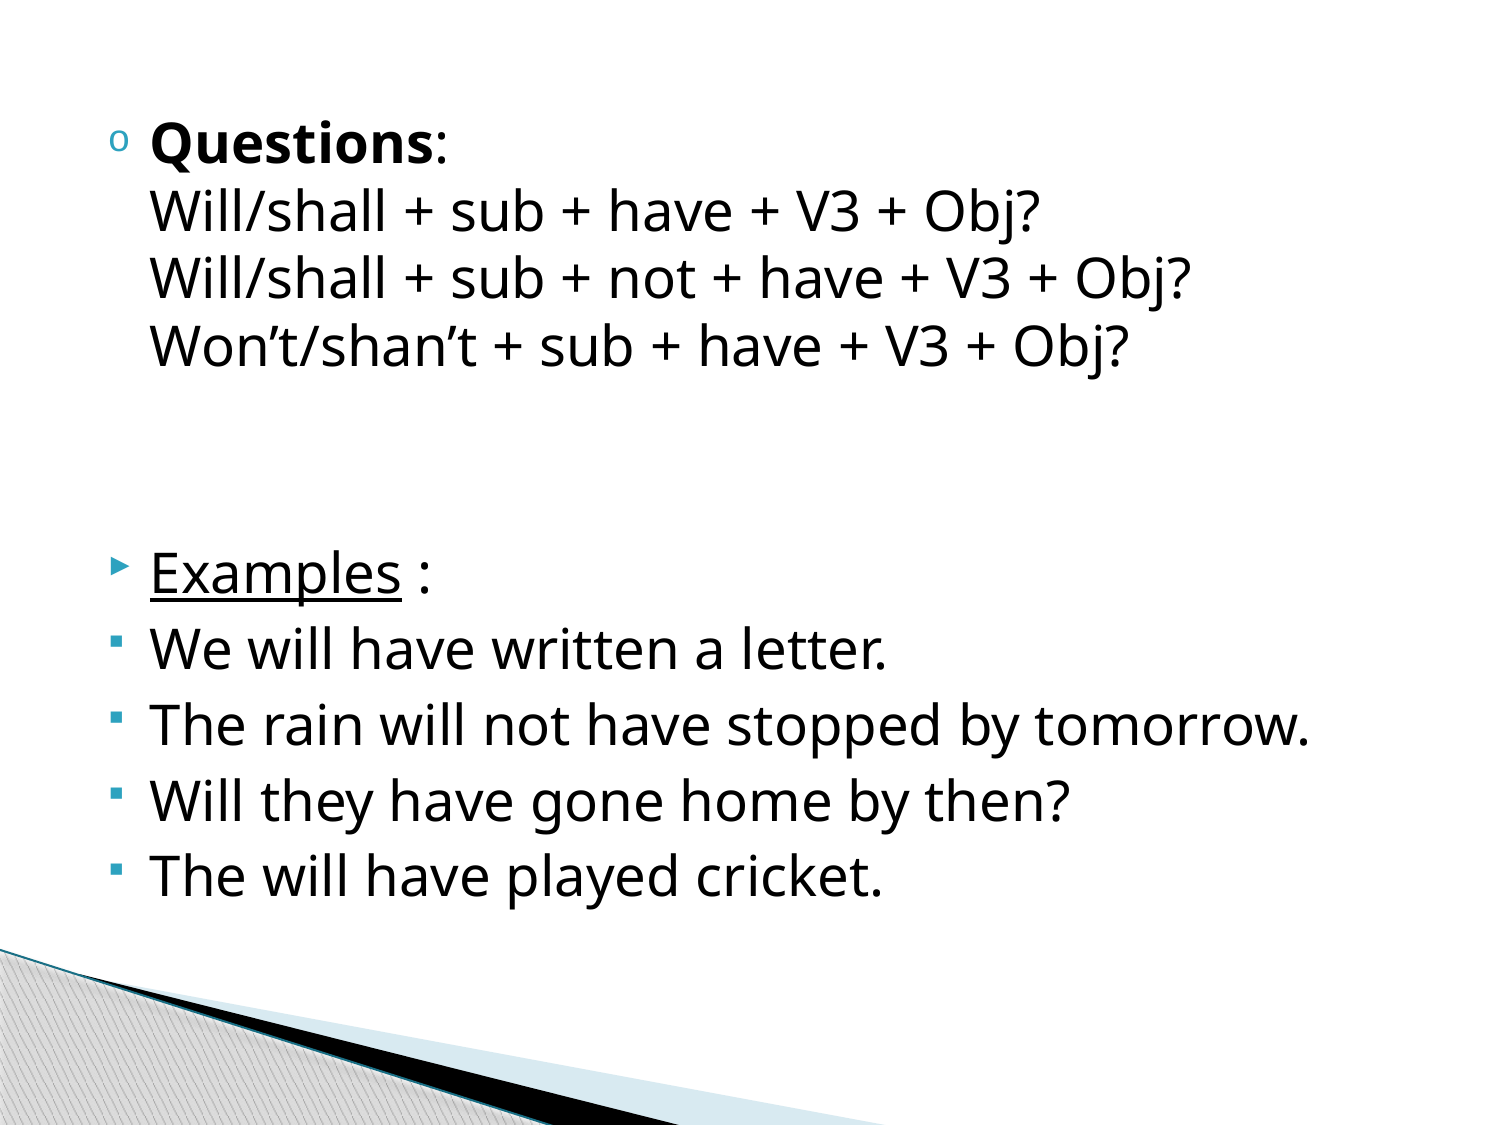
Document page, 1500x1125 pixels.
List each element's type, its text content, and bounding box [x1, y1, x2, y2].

list Questions: Will/shall + sub + have + V3 + Obj? Will/shall + sub + not + have + V3 + Obj? Won’t/shan’t + sub + have + V3 + Obj? Examples : We will have written a letter. The rain will not have stopped by tomorrow. Will they have gone home by then? The will have played cricket. [75, 99, 1425, 1036]
